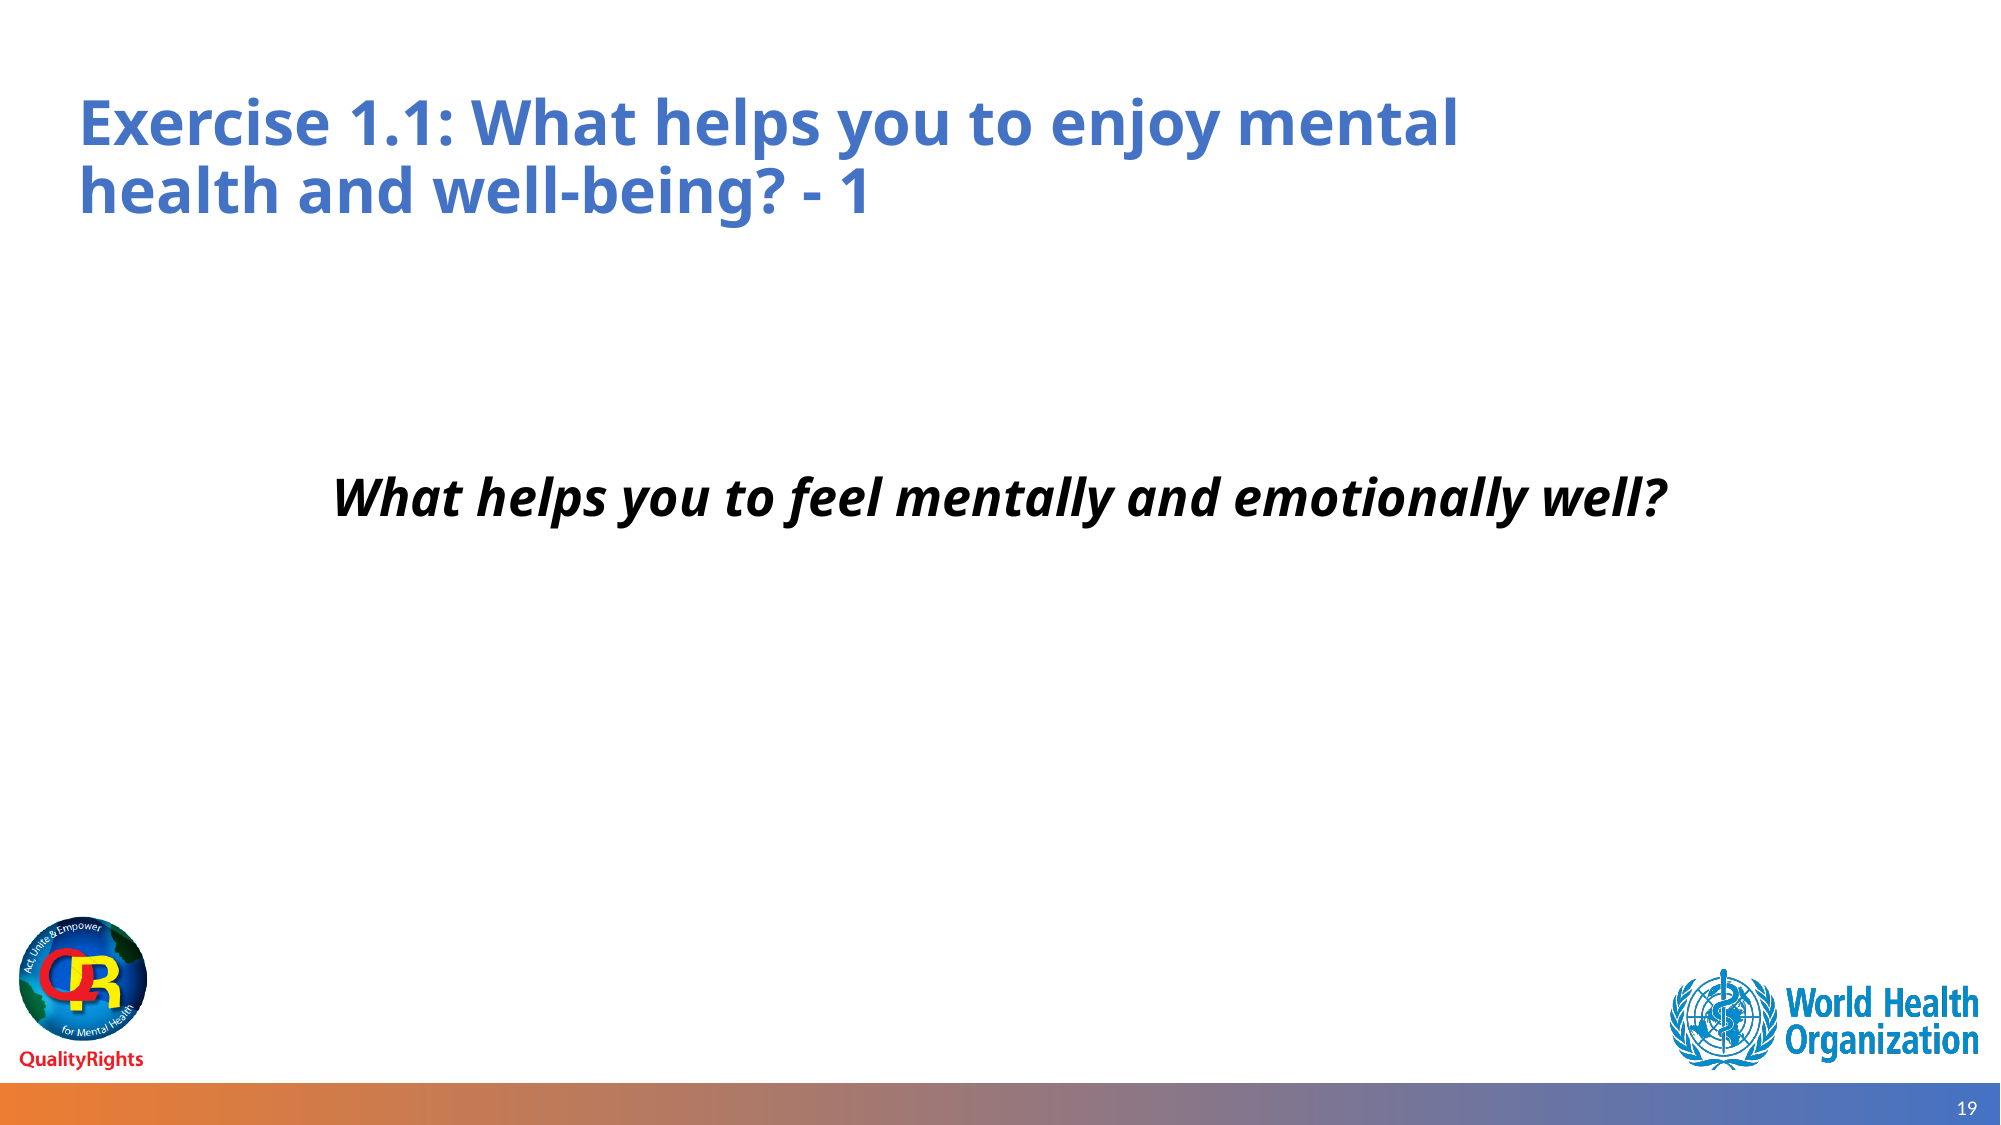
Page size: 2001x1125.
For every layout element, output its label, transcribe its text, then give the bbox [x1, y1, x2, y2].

picture [1747, 1019, 1758, 1041]
picture [1716, 1064, 1731, 1070]
picture [1732, 969, 1978, 1070]
list What helps you to feel mentally and emotionally well? [83, 247, 1917, 987]
picture [1683, 987, 1697, 1047]
picture [1701, 987, 1710, 992]
picture [1698, 1047, 1750, 1060]
picture [1706, 1038, 1722, 1046]
picture [1689, 993, 1706, 1016]
picture [1692, 1031, 1700, 1042]
picture [1750, 987, 1762, 1003]
picture [1958, 1000, 1962, 1012]
picture [1744, 1003, 1751, 1016]
picture [1711, 995, 1721, 1004]
picture [1821, 1000, 1826, 1012]
picture [1792, 987, 1797, 1004]
picture [0, 899, 162, 1083]
picture [1670, 987, 1680, 1010]
picture [1891, 987, 1897, 999]
picture [1758, 1004, 1765, 1035]
picture [1670, 1030, 1715, 1070]
picture [1860, 1000, 1865, 1012]
picture [1704, 1004, 1712, 1015]
picture [1747, 992, 1758, 1016]
title Exercise 1.1: What helps you to enjoy mental health and well-being? - 1 [63, 84, 1671, 156]
picture [1704, 1019, 1711, 1031]
picture [1725, 1042, 1747, 1054]
picture [1805, 987, 1811, 1002]
picture [1742, 1019, 1751, 1034]
picture [1701, 1042, 1722, 1054]
picture [1738, 1019, 1744, 1030]
picture [1711, 1031, 1722, 1038]
